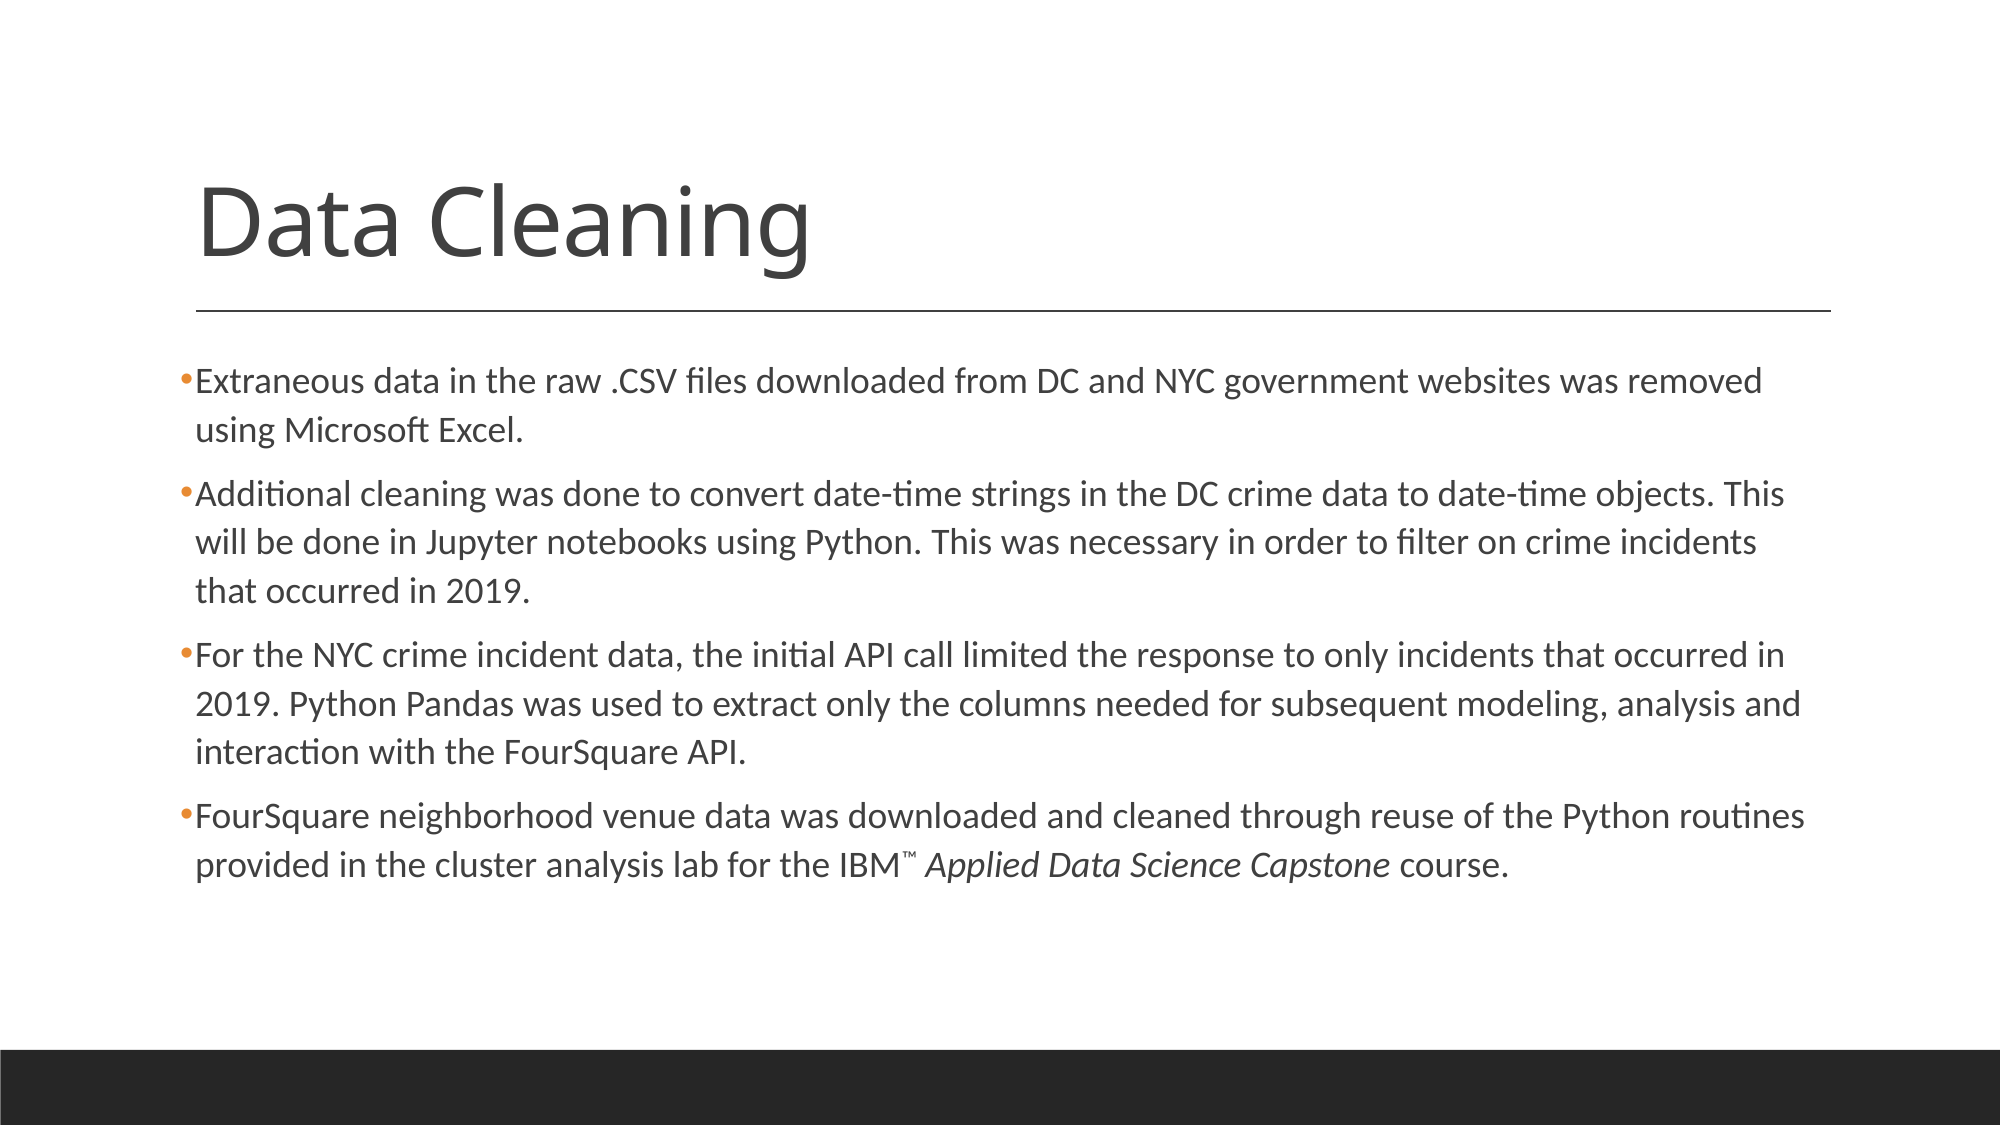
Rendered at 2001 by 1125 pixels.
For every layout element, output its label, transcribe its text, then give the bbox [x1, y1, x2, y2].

title Data Cleaning [180, 47, 1830, 285]
list Extraneous data in the raw .CSV files downloaded from DC and NYC government websites was removed using Microsoft Excel. Additional cleaning was done to convert date-time strings in the DC crime data to date-time objects. This will be done in Jupyter notebooks using Python. This was necessary in order to filter on crime incidents that occurred in 2019. For the NYC crime incident data, the initial API call limited the response to only incidents that occurred in 2019. Python Pandas was used to extract only the columns needed for subsequent modeling, analysis and interaction with the FourSquare API. FourSquare neighborhood venue data was downloaded and cleaned through reuse of the Python routines provided in the cluster analysis lab for the IBM™ Applied Data Science Capstone course. [180, 345, 1830, 963]
